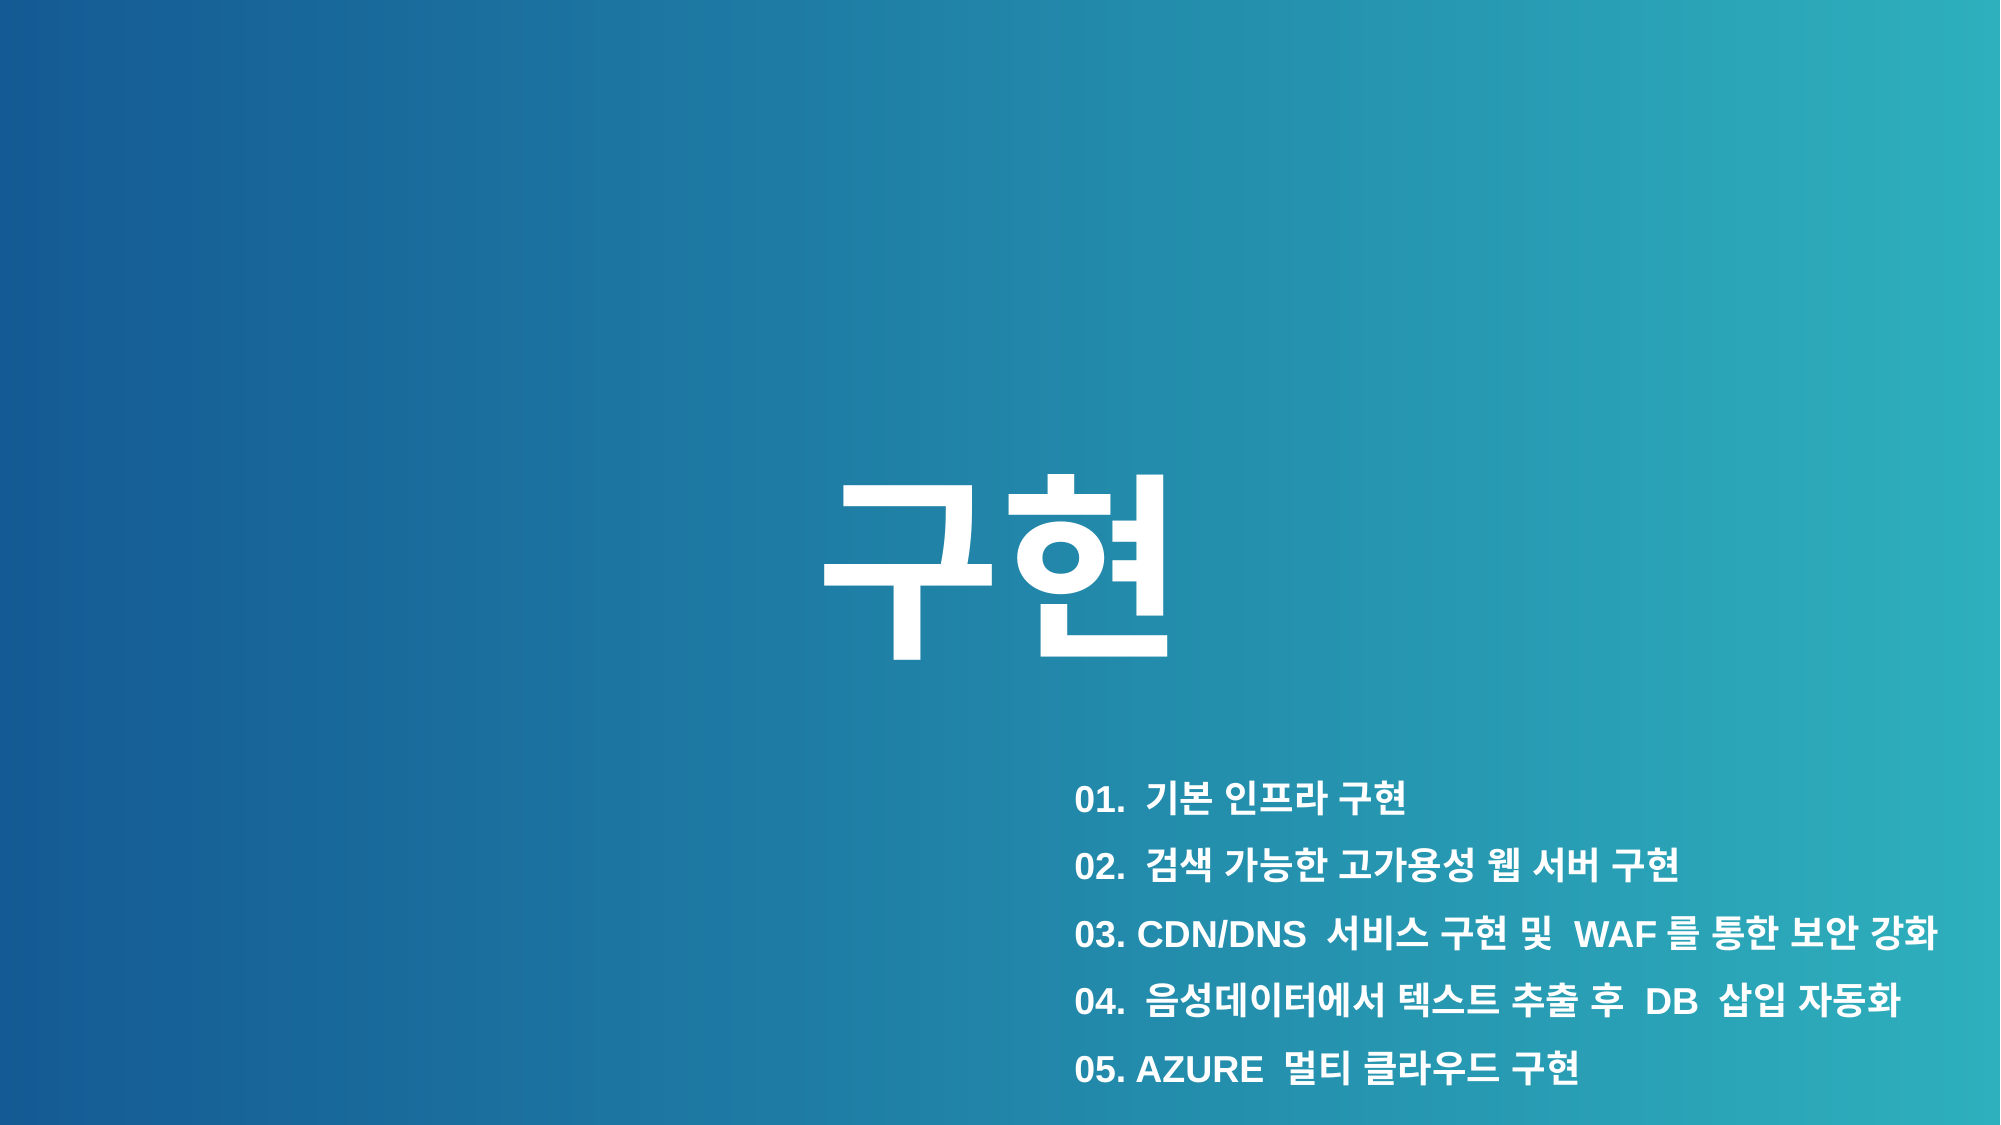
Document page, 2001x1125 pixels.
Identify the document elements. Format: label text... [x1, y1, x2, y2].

text_box 01. 기본 인프라 구현 02. 검색 가능한 고가용성 웹 서버 구현 03. CDN/DNS 서비스 구현 및 WAF를 통한 보안 강화 04. 음성데이터에서 텍스트 추출 후 DB 삽입 자동화 05. AZURE 멀티 클라우드 구현 [1059, 744, 1955, 1098]
text_box 구현 [0, 0, 2000, 1125]
